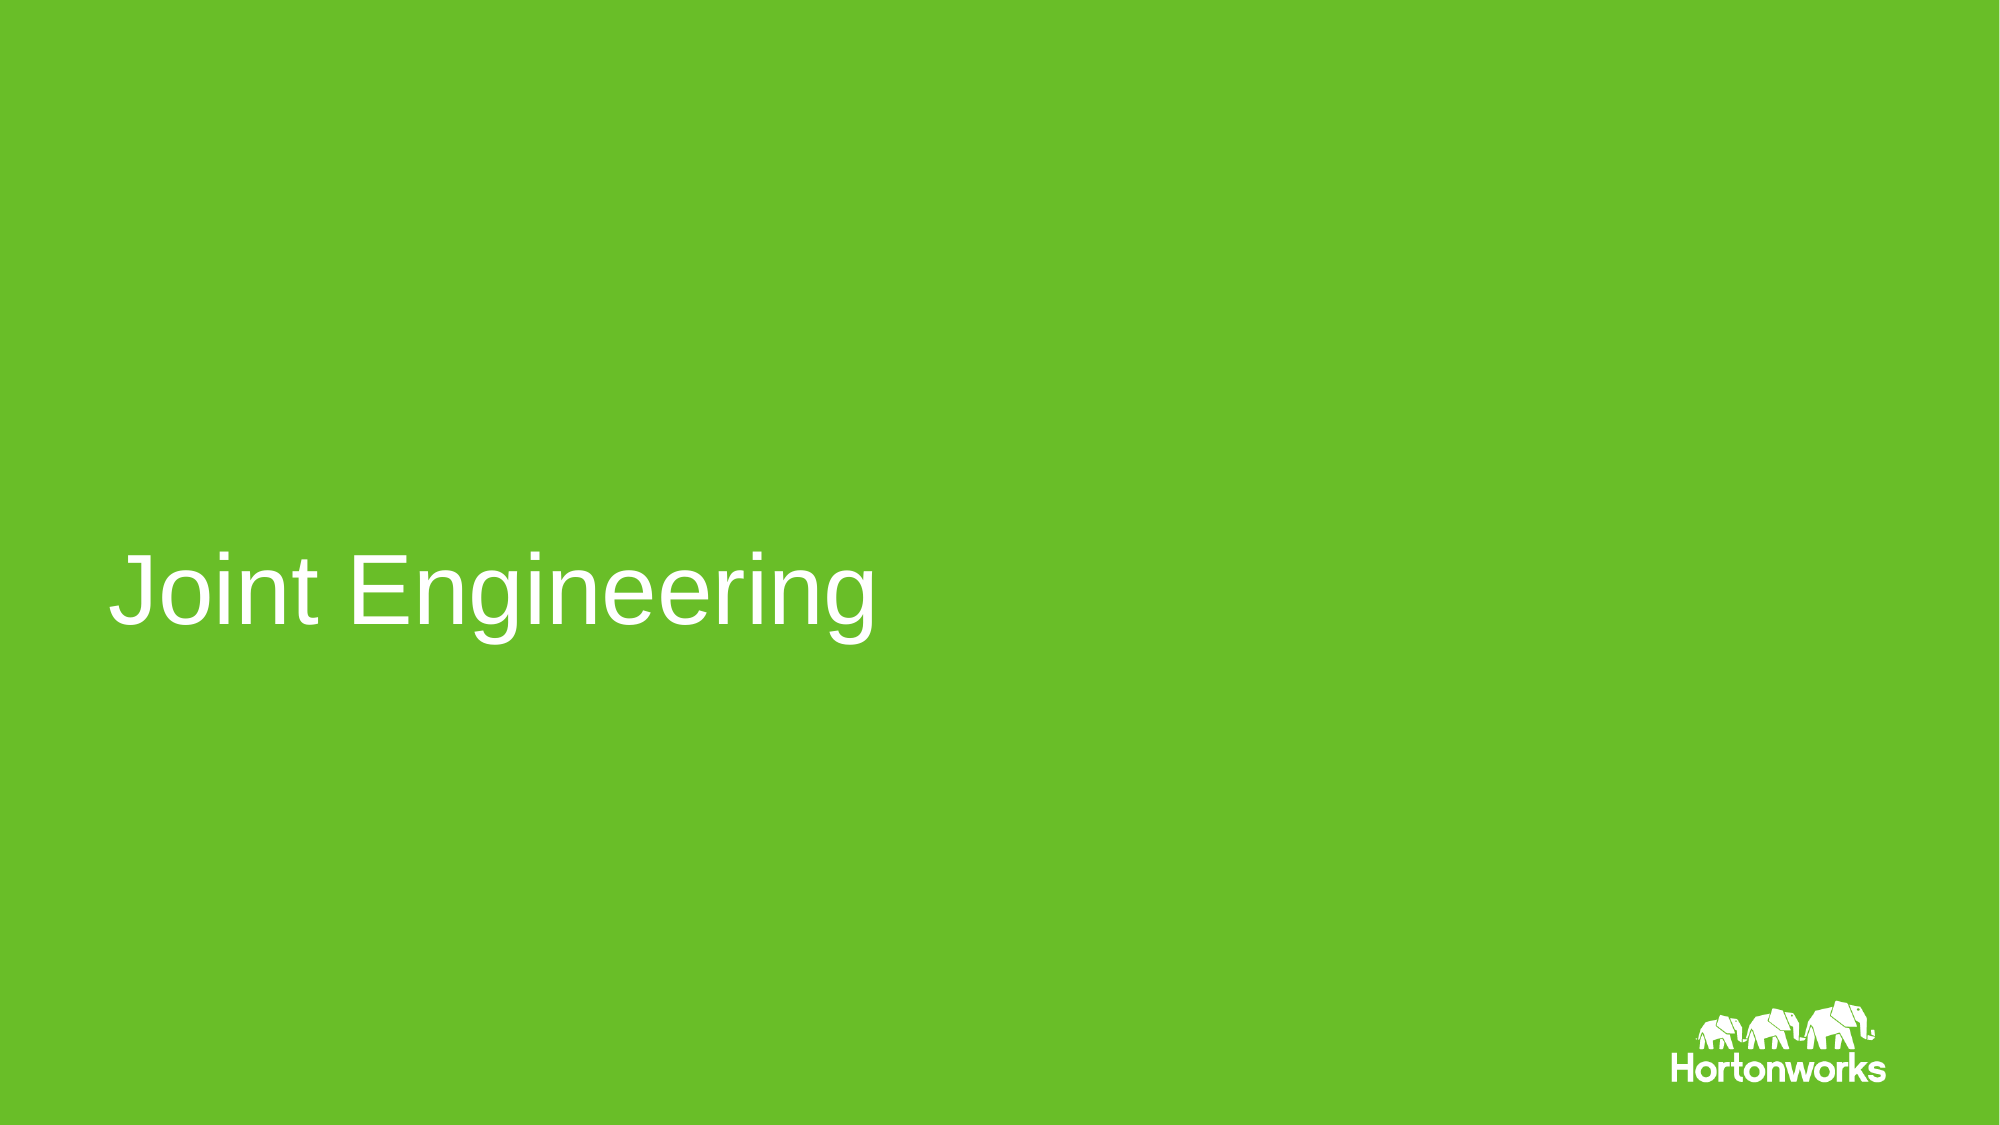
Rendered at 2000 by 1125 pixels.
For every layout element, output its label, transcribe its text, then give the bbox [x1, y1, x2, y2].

picture [1671, 999, 1886, 1083]
title Joint Engineering [93, 281, 1900, 652]
